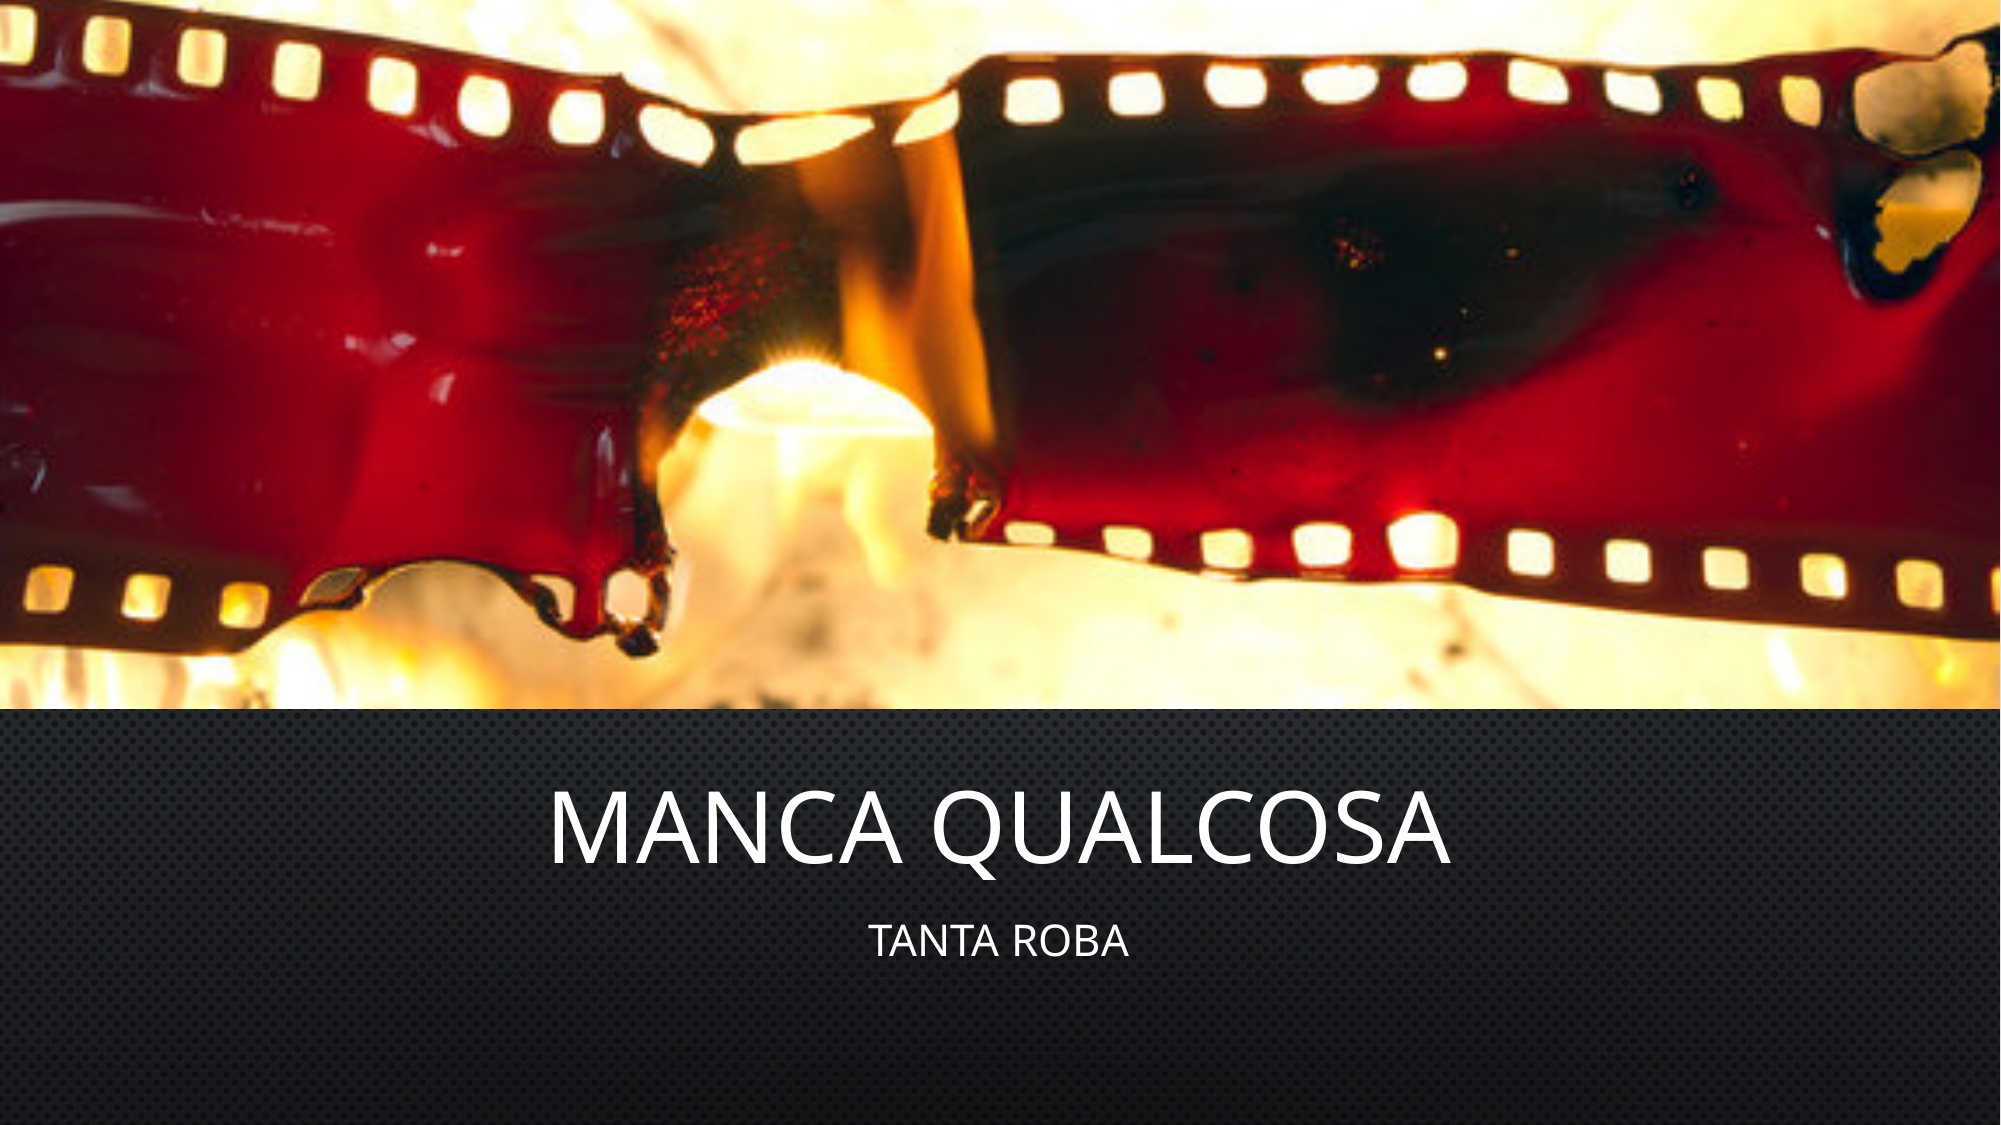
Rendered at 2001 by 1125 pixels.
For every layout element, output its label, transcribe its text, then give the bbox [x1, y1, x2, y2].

title Manca qualcosa [287, 715, 1711, 891]
subtitle Tanta roba [287, 904, 1711, 1024]
picture [0, 0, 2000, 709]
